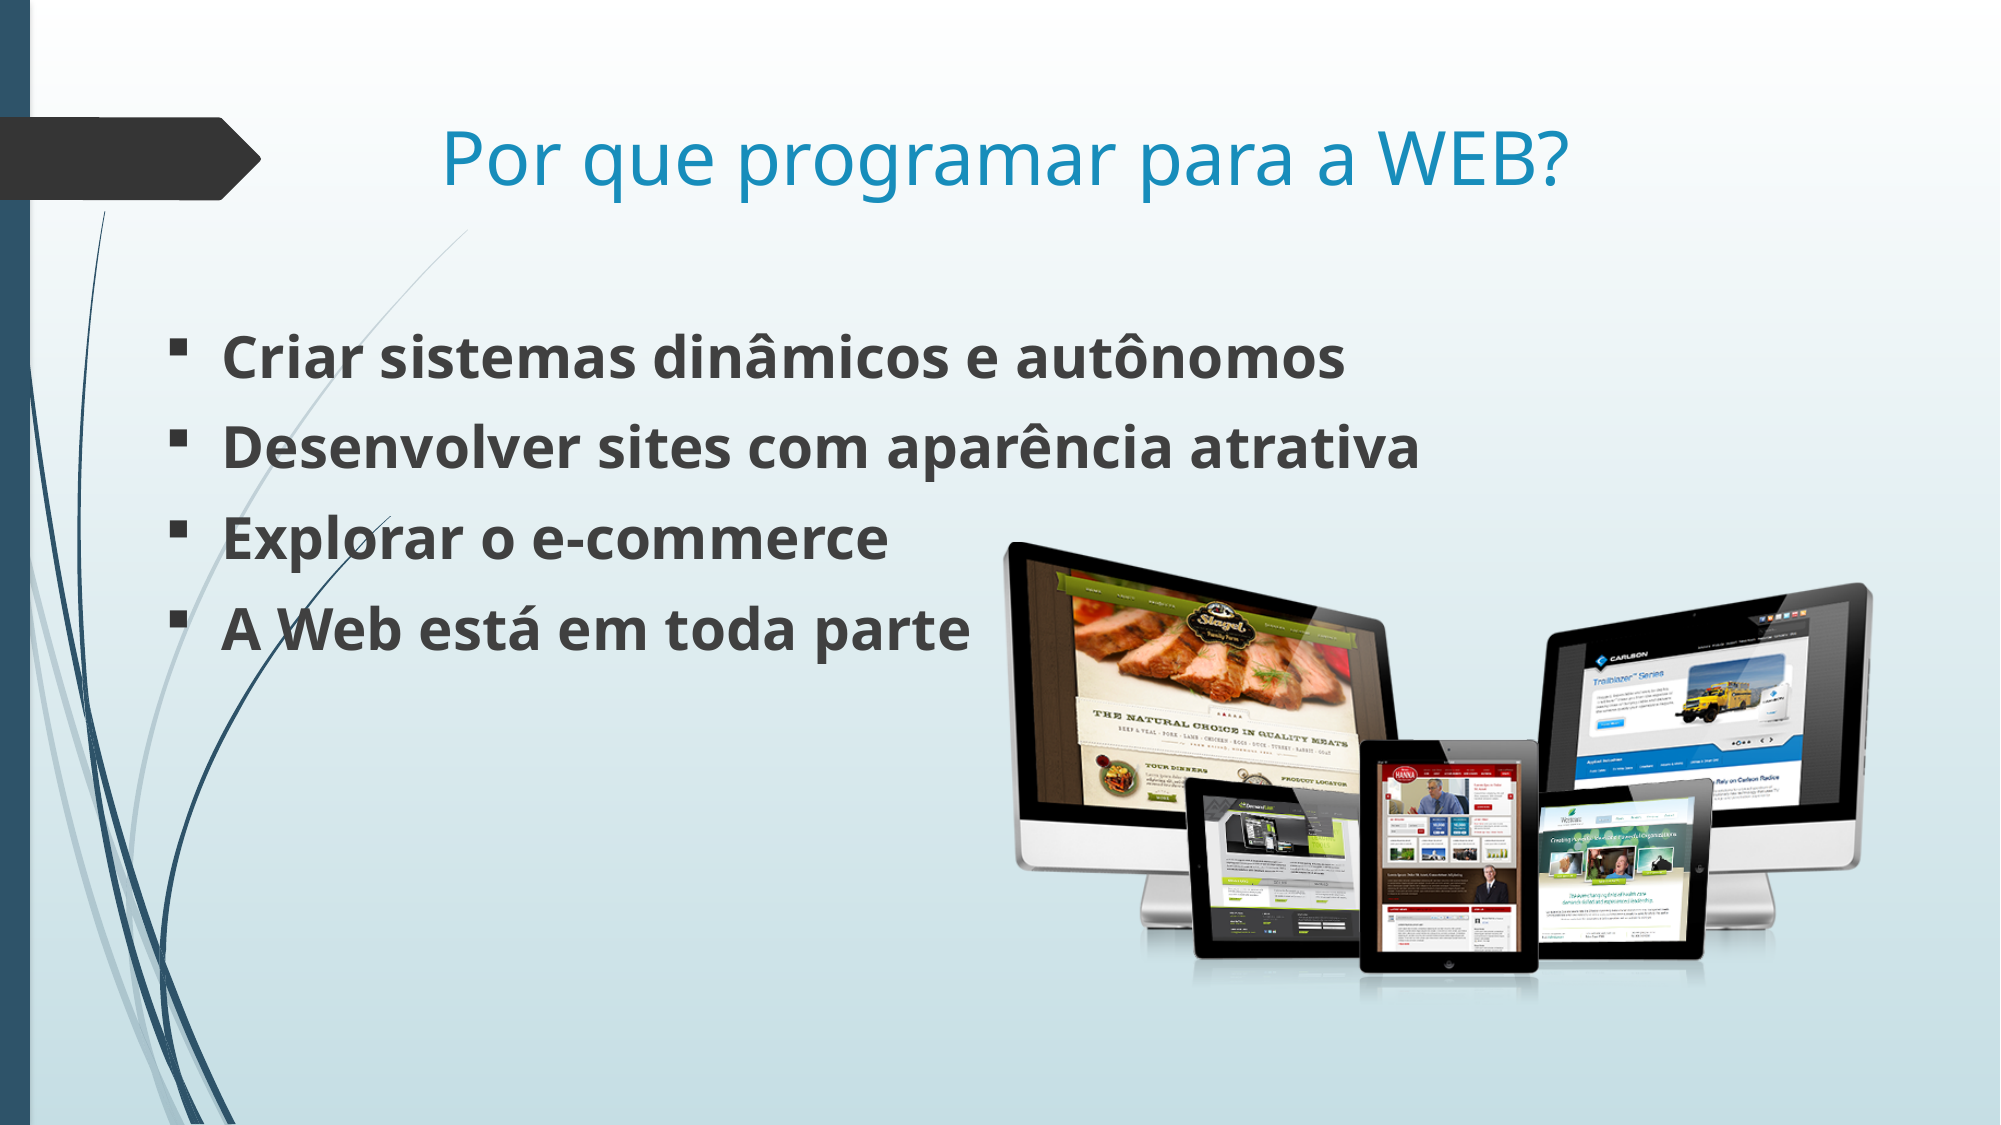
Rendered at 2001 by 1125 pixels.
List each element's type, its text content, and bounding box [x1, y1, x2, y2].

picture [937, 531, 1962, 1014]
title Por que programar para a WEB? [425, 102, 1888, 313]
list Criar sistemas dinâmicos e autônomos Desenvolver sites com aparência atrativa Explorar o e-commerce A Web está em toda parte [150, 312, 1613, 933]
